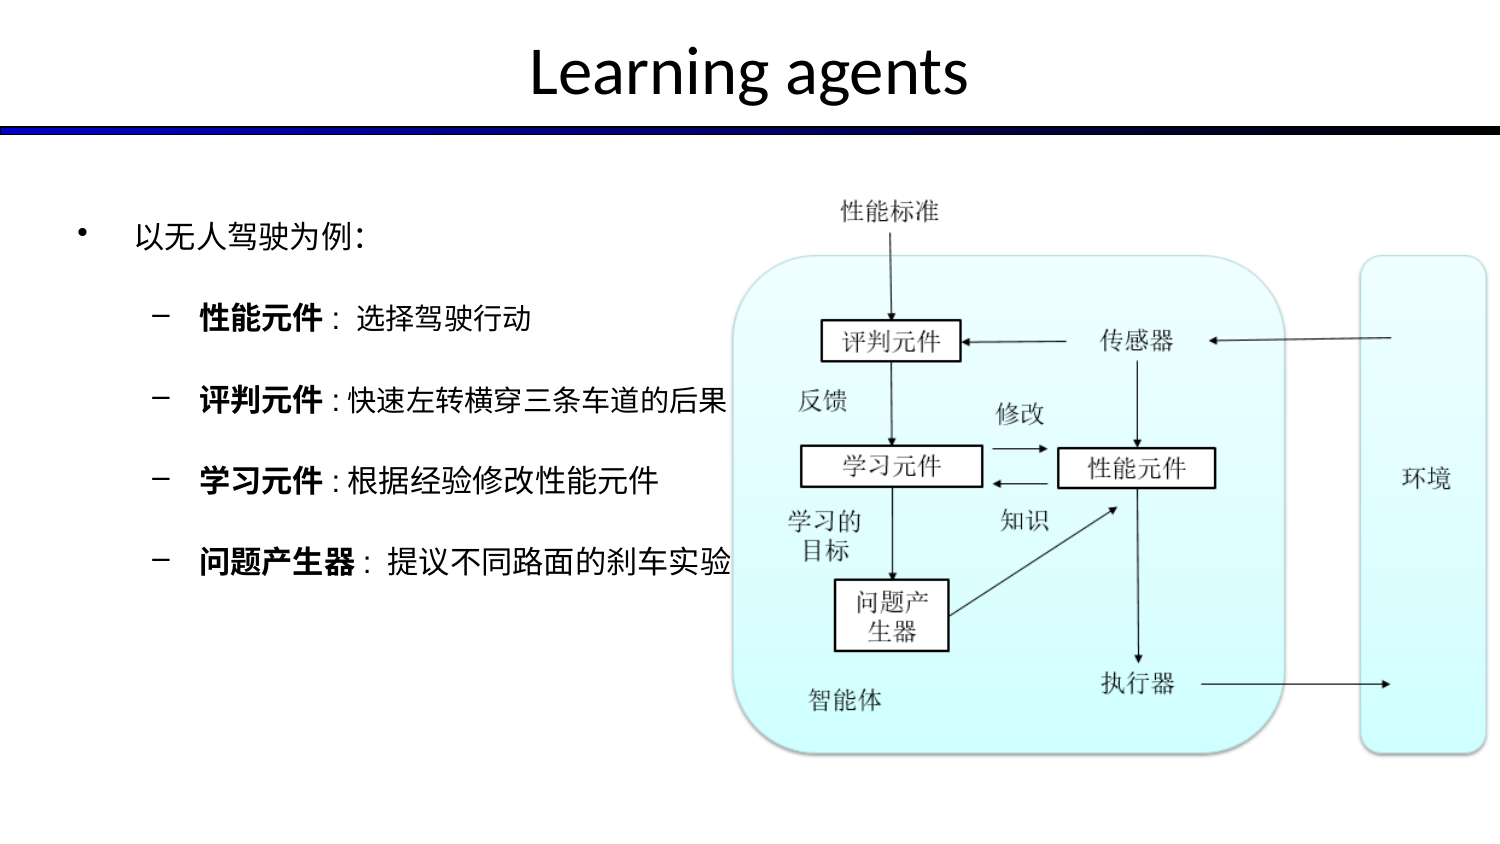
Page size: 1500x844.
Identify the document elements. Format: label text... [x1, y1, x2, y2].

text_box 以无人驾驶为例： 性能元件: 选择驾驶行动 评判元件:快速左转横穿三条车道的后果 学习元件:根据经验修改性能元件 问题产生器: 提议不同路面的刹车实验 [62, 172, 1101, 780]
title Learning agents [0, 0, 1500, 138]
picture [665, 196, 1500, 780]
